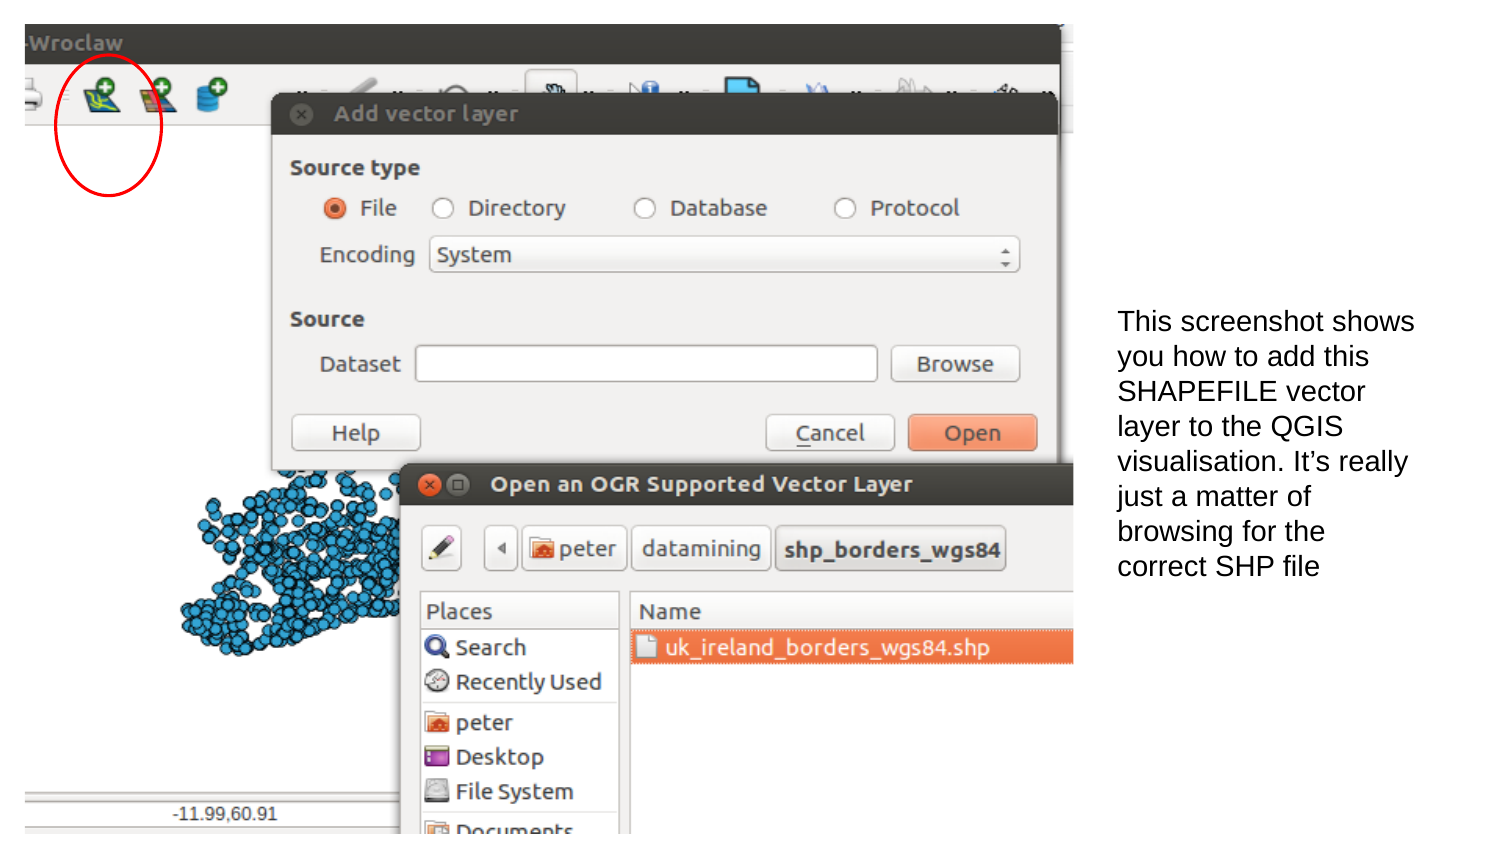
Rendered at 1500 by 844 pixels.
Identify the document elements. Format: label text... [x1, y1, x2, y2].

text_box [55, 54, 162, 196]
text_box [24, 24, 1074, 834]
text_box This screenshot shows you how to add this SHAPEFILE vector layer to the QGIS visualisation. It’s really just a matter of browsing for the correct SHP file [1102, 287, 1435, 632]
